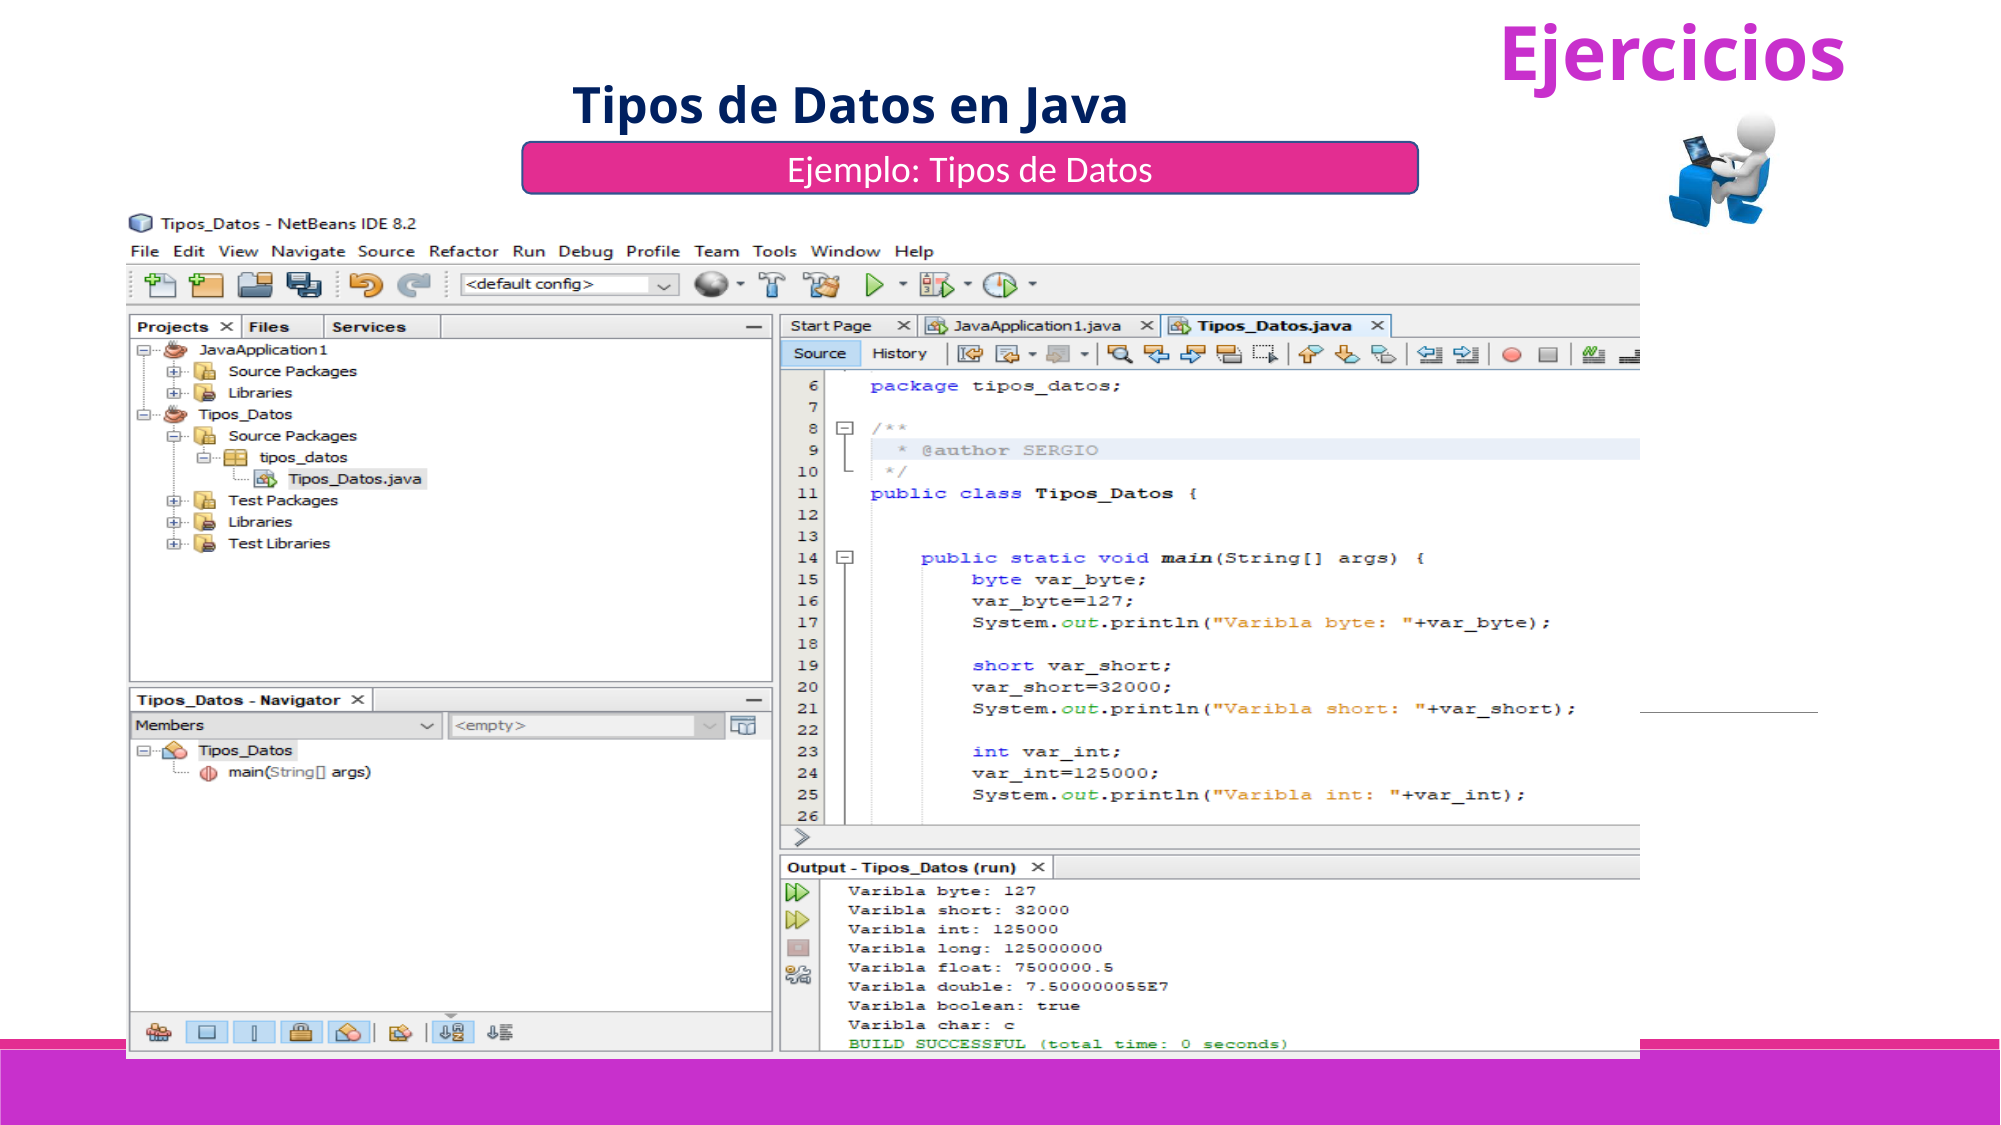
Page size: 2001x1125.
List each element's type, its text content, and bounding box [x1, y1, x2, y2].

picture [126, 209, 1641, 1060]
text_box Tipos de Datos en Java [557, 66, 1397, 142]
text_box Ejemplo: Tipos de Datos [522, 141, 1419, 194]
picture [1649, 103, 1790, 244]
text_box Ejercicios [1483, 0, 1955, 103]
